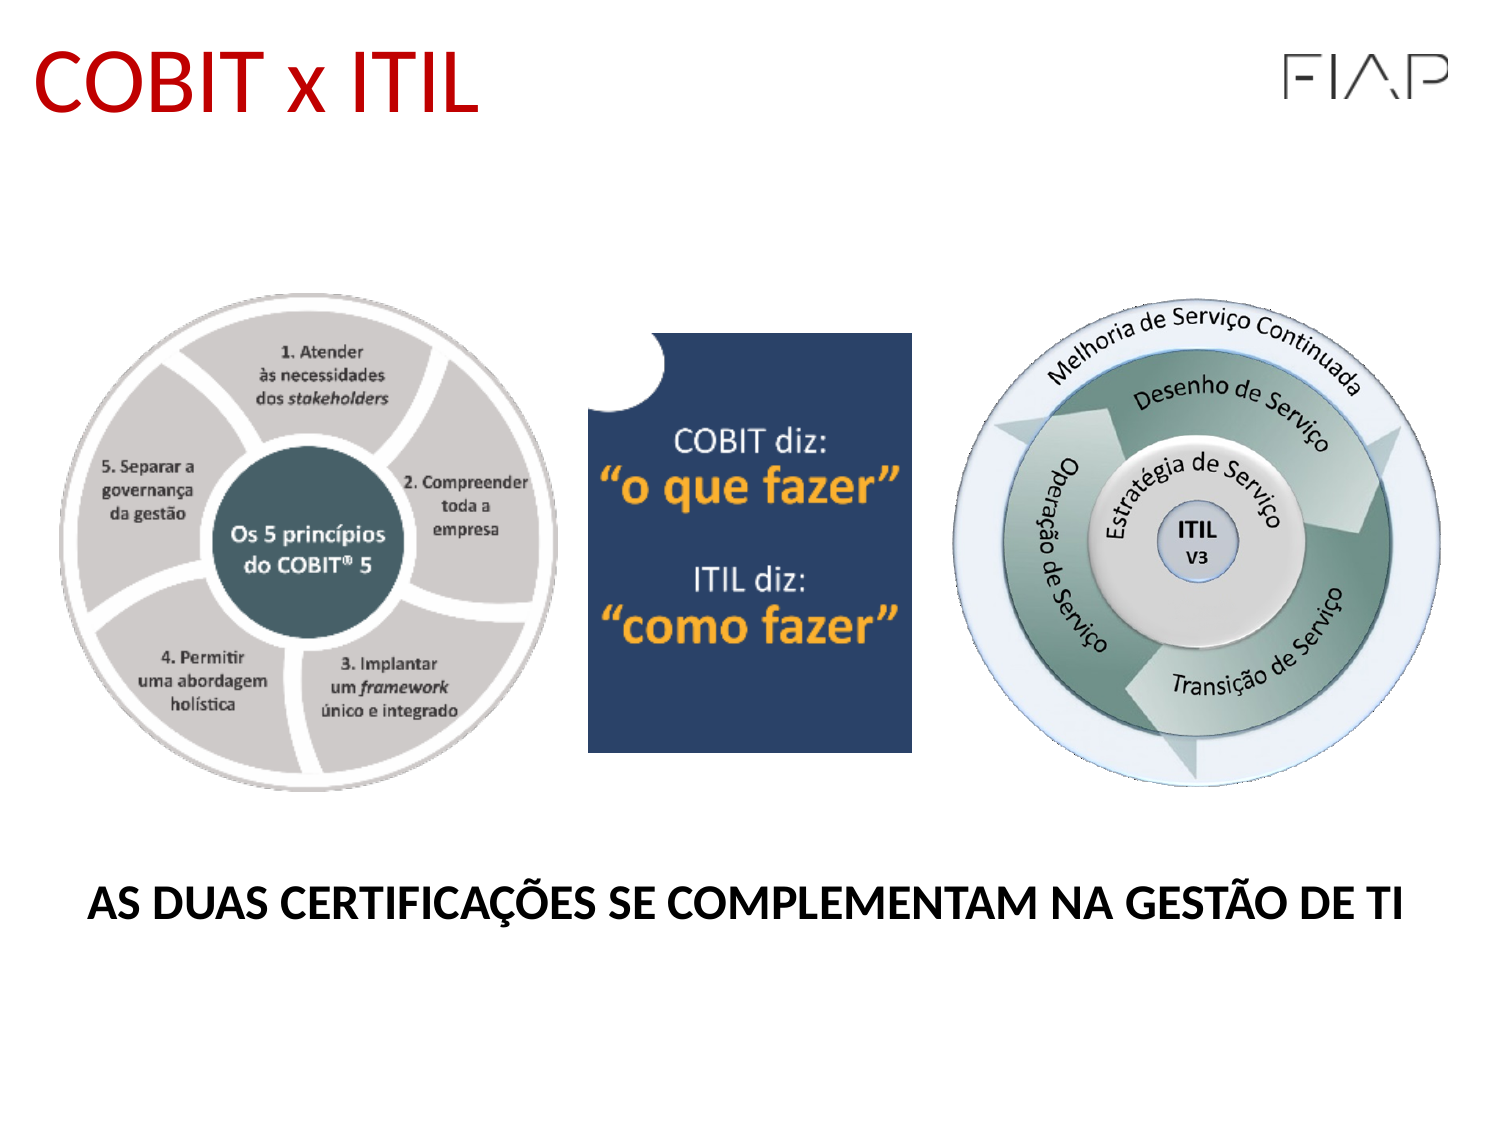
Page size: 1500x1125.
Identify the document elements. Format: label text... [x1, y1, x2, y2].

picture [1283, 53, 1449, 99]
picture [587, 332, 912, 753]
picture [952, 298, 1441, 788]
text_box AS DUAS CERTIFICAÇÕES SE COMPLEMENTAM NA GESTÃO DE TI [72, 862, 1421, 937]
text_box COBIT x ITIL [19, 11, 1481, 139]
picture [59, 293, 559, 792]
